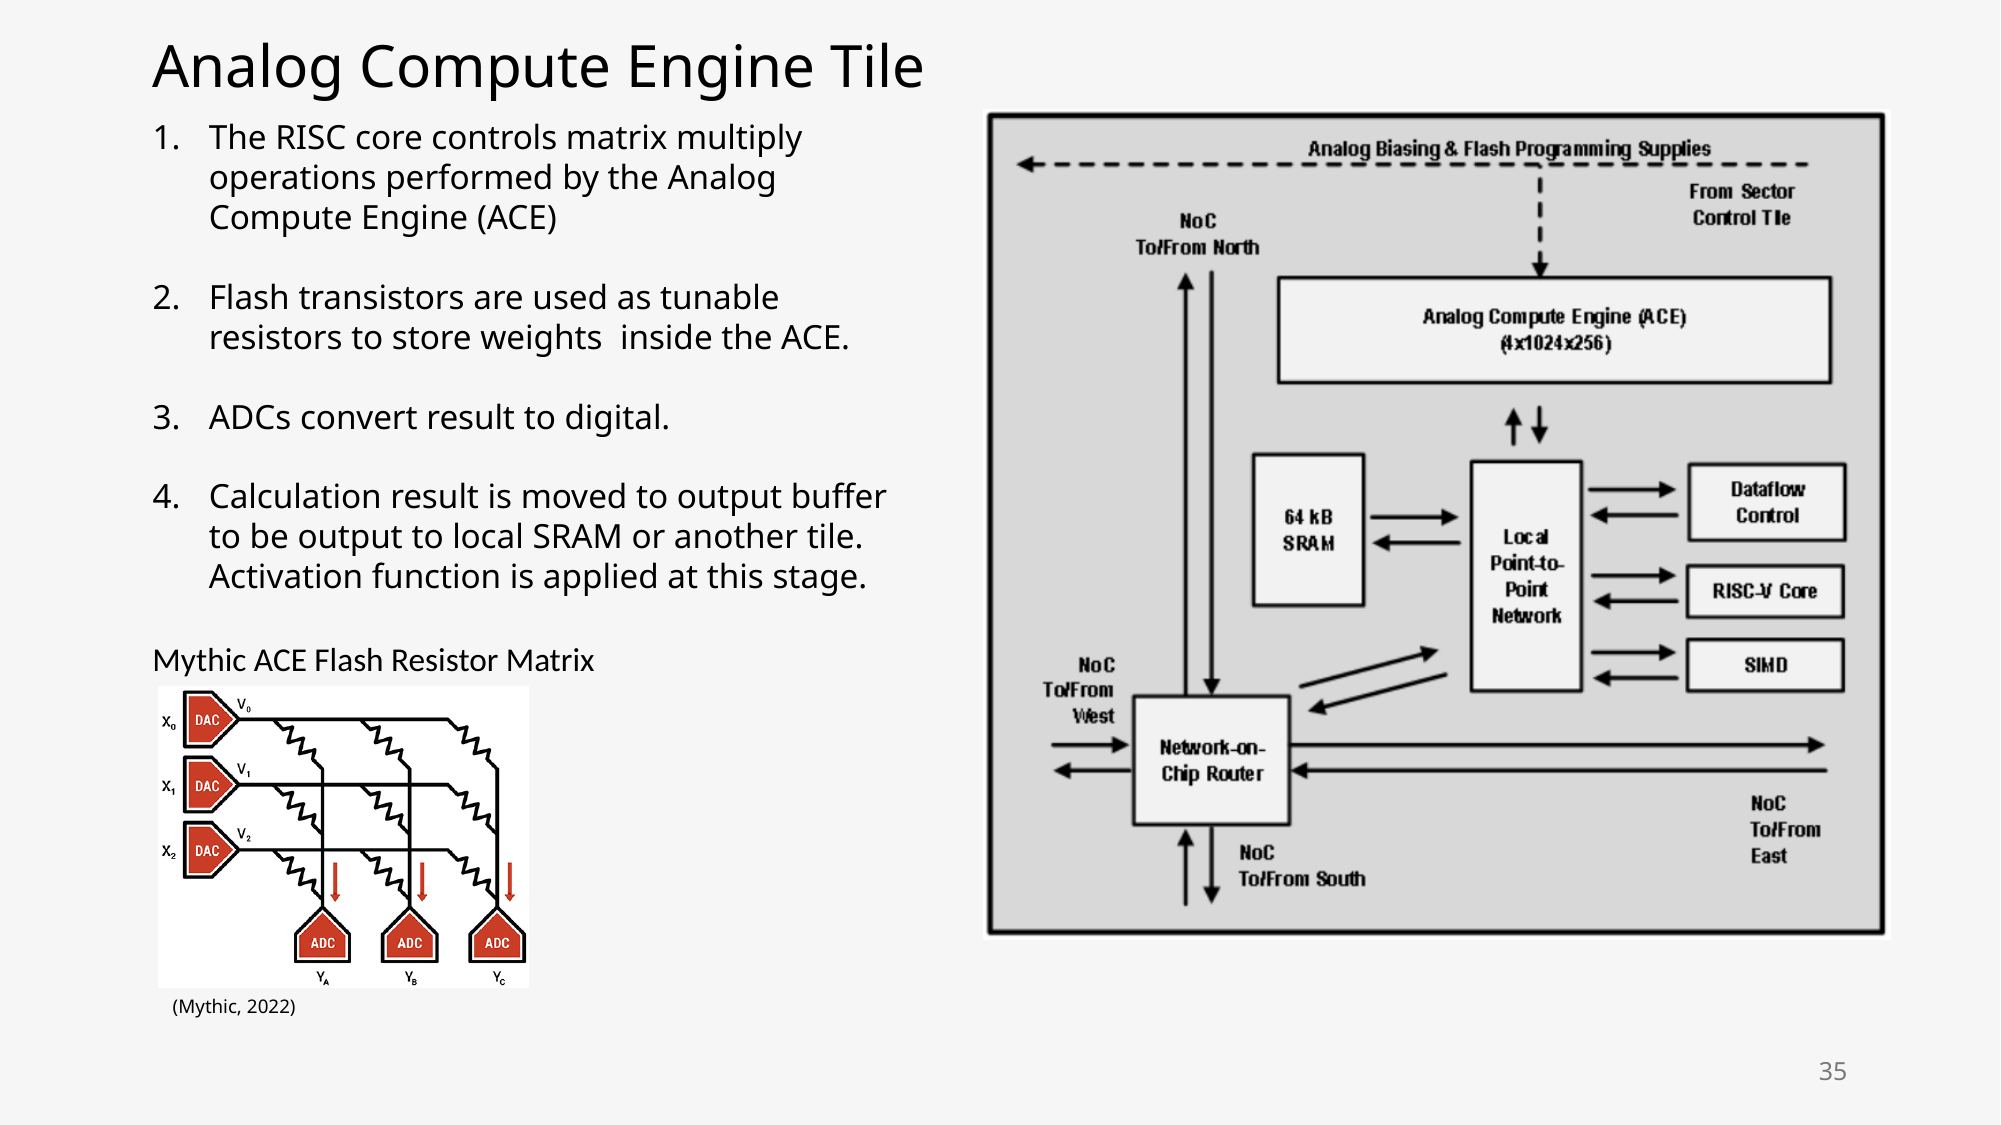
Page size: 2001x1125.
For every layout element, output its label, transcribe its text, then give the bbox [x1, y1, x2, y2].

text_box Mythic ACE Flash Resistor Matrix [137, 634, 842, 688]
text_box The RISC core controls matrix multiply operations performed by the Analog Compute Engine (ACE) Flash transistors are used as tunable resistors to store weights inside the ACE. ADCs convert result to digital. Calculation result is moved to output buffer to be output to local SRAM or another tile. Activation function is applied at this stage. [137, 108, 919, 603]
text_box (Mythic, 2022) [157, 988, 370, 1025]
slide_number 35 [1412, 1042, 1863, 1103]
title Analog Compute Engine Tile [137, 28, 1863, 110]
picture [982, 108, 1891, 941]
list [157, 685, 530, 988]
